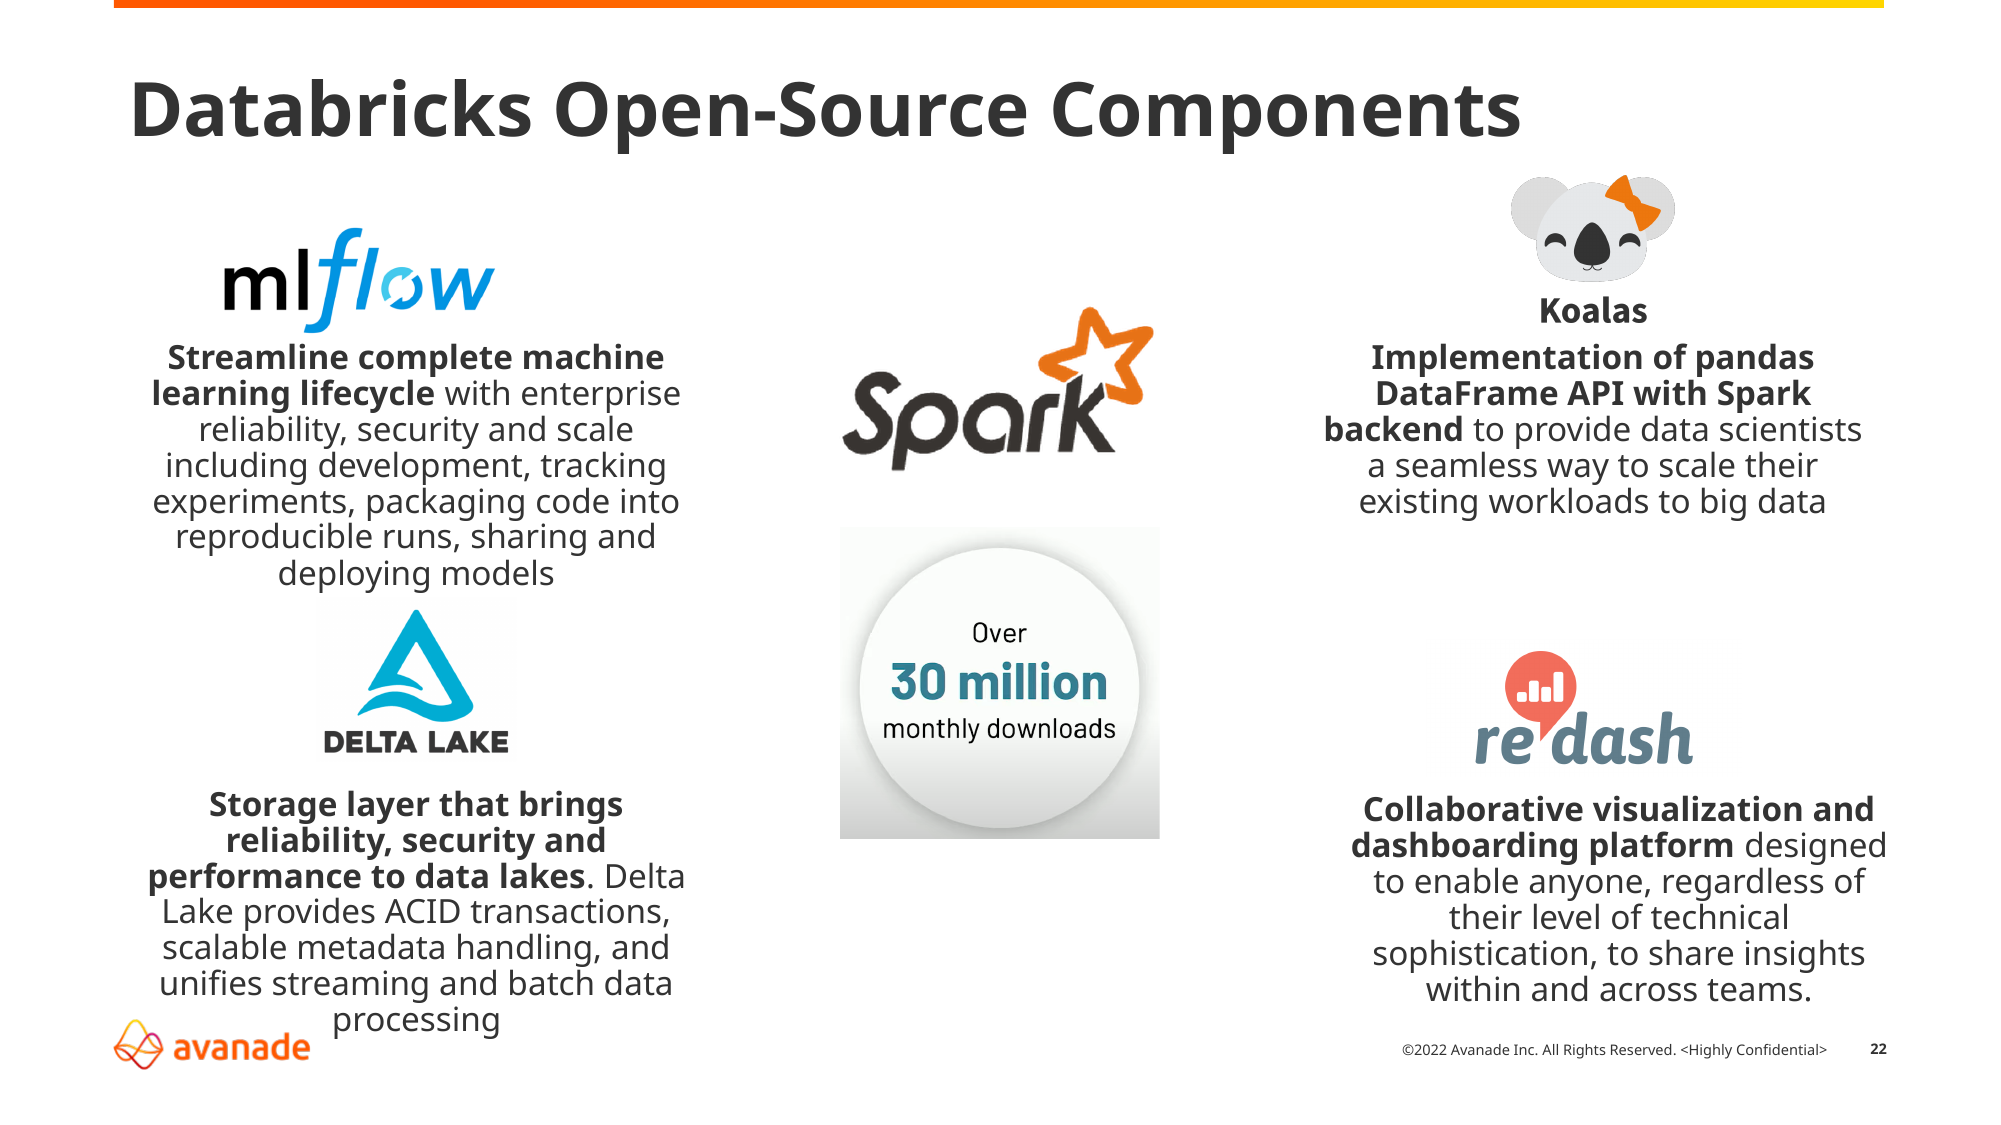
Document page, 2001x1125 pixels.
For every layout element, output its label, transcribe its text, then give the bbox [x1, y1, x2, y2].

text_box Collaborative visualization and dashboarding platform designed to enable anyone, regardless of their level of technical sophistication, to share insights within and across teams. [1318, 785, 1921, 950]
picture [196, 193, 517, 368]
picture [1426, 639, 1742, 777]
picture [316, 597, 517, 762]
picture [1511, 175, 1675, 323]
text_box Streamline complete machine learning lifecycle with enterprise reliability, security and scale including development, tracking experiments, packaging code into reproducible runs, sharing and deploying models [113, 333, 720, 518]
picture [816, 293, 1184, 839]
text_box Storage layer that brings reliability, security and performance to data lakes. Delta Lake provides ACID transactions, scalable metadata handling, and unifies streaming and batch data processing [110, 780, 724, 964]
title Databricks Open-Source Components [113, 64, 1883, 228]
picture [93, 999, 339, 1090]
text_box Implementation of pandas DataFrame API with Spark backend to provide data scientists a seamless way to scale their existing workloads to big data [1304, 333, 1883, 557]
